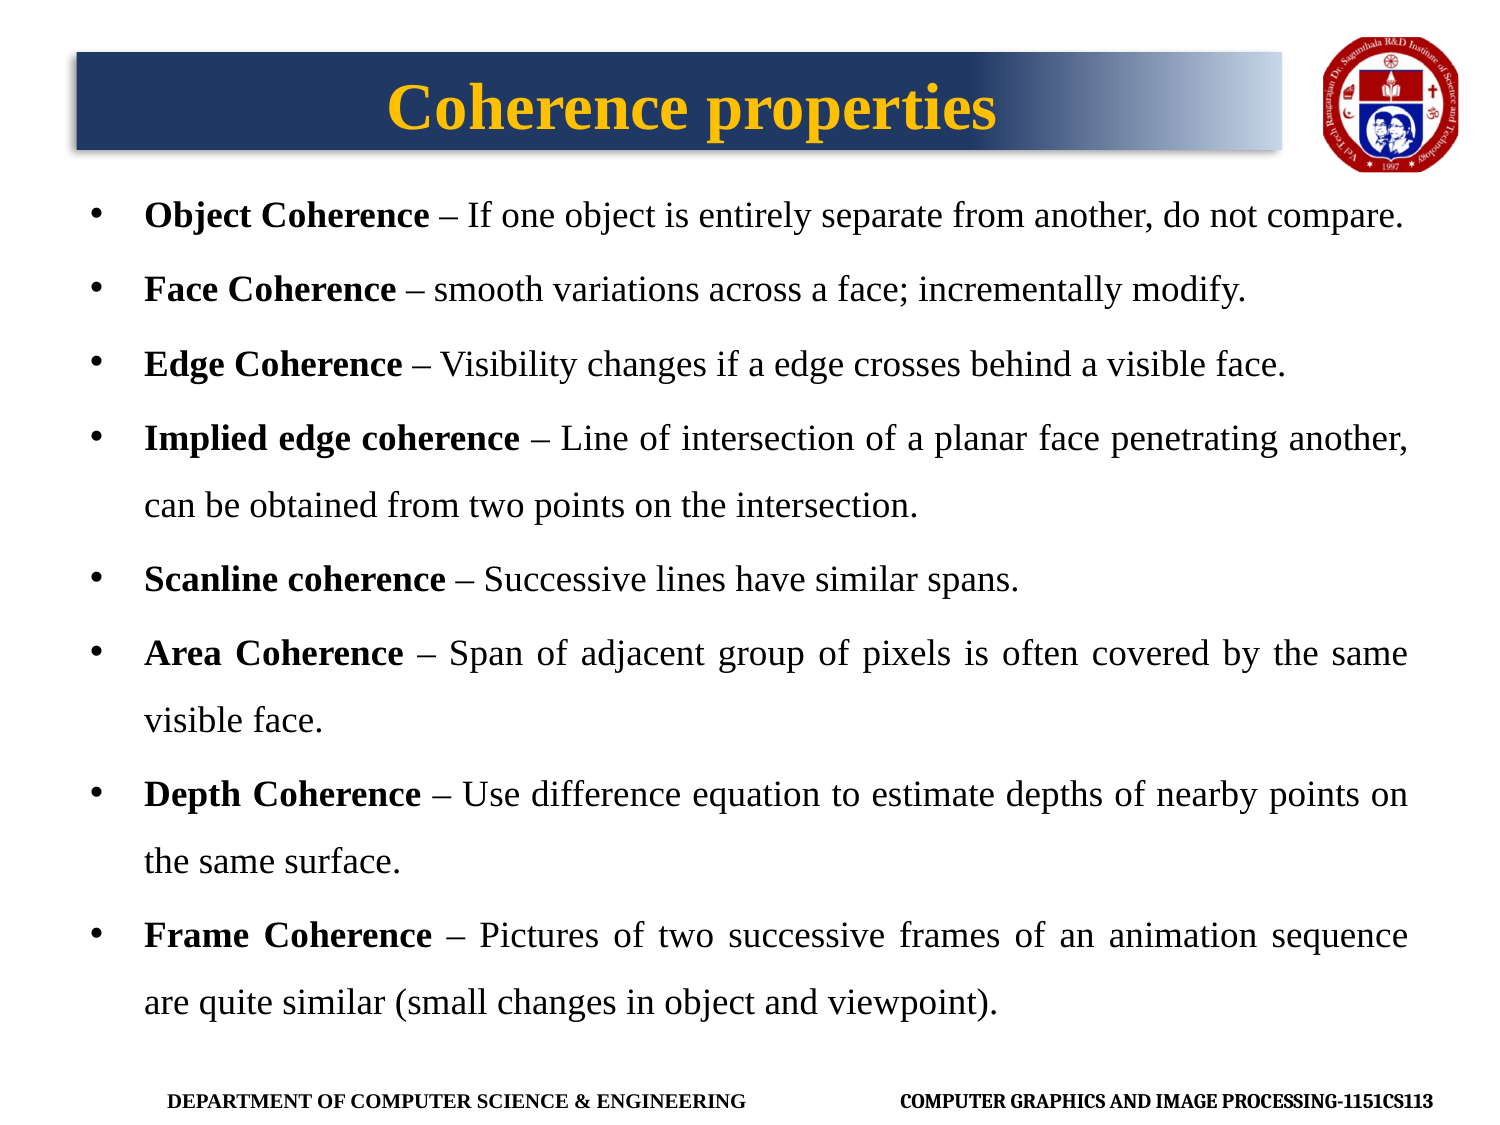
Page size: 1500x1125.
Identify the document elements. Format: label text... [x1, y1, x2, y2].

title Coherence properties [17, 8, 1368, 197]
list Object Coherence – If one object is entirely separate from another, do not compare. Face Coherence – smooth variations across a face; incrementally modify. Edge Coherence – Visibility changes if a edge crosses behind a visible face. Implied edge coherence – Line of intersection of a planar face penetrating another, can be obtained from two points on the intersection. Scanline coherence – Successive lines have similar spans. Area Coherence – Span of adjacent group of pixels is often covered by the same visible face. Depth Coherence – Use difference equation to estimate depths of nearby points on the same surface. Frame Coherence – Pictures of two successive frames of an animation sequence are quite similar (small changes in object and viewpoint). [75, 160, 1425, 1083]
picture [1368, 38, 1458, 172]
